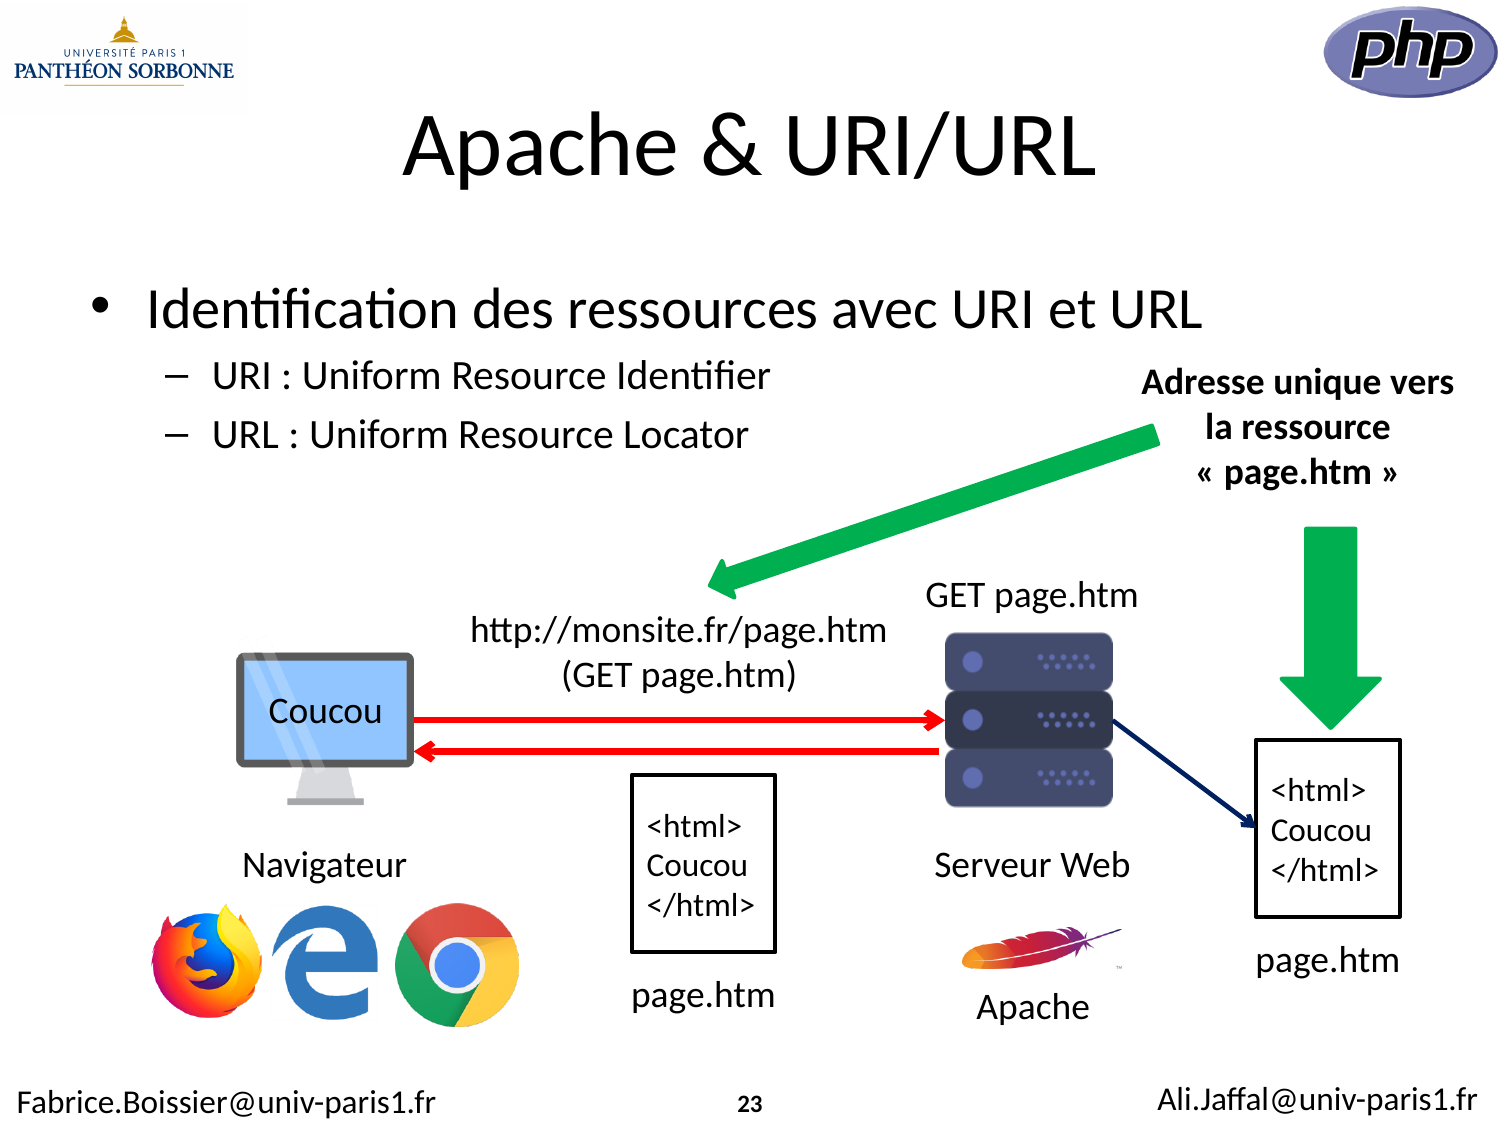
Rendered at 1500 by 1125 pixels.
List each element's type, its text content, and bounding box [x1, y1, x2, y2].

text_box Adresse unique vers la ressource « page.htm » [1116, 349, 1480, 500]
list Identification des ressources avec URI et URL URI : Uniform Resource Identifier URL : Uniform Resource Locator [75, 262, 1425, 1005]
text_box http://monsite.fr/page.htm (GET page.htm) [419, 597, 939, 703]
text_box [1112, 720, 1257, 829]
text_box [147, 903, 519, 1027]
text_box [707, 423, 1161, 600]
title Apache & URI/URL [75, 45, 1425, 233]
picture [236, 631, 414, 810]
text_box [1232, 739, 1424, 988]
text_box Serveur Web [879, 832, 1186, 893]
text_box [938, 926, 1129, 1036]
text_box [607, 774, 800, 1024]
slide_number 23 [575, 1072, 925, 1125]
text_box [1279, 526, 1382, 730]
text_box GET page.htm [903, 562, 1162, 623]
text_box Navigateur [218, 832, 431, 893]
picture [1321, 0, 1500, 119]
picture [944, 631, 1113, 810]
picture [0, 2, 248, 114]
